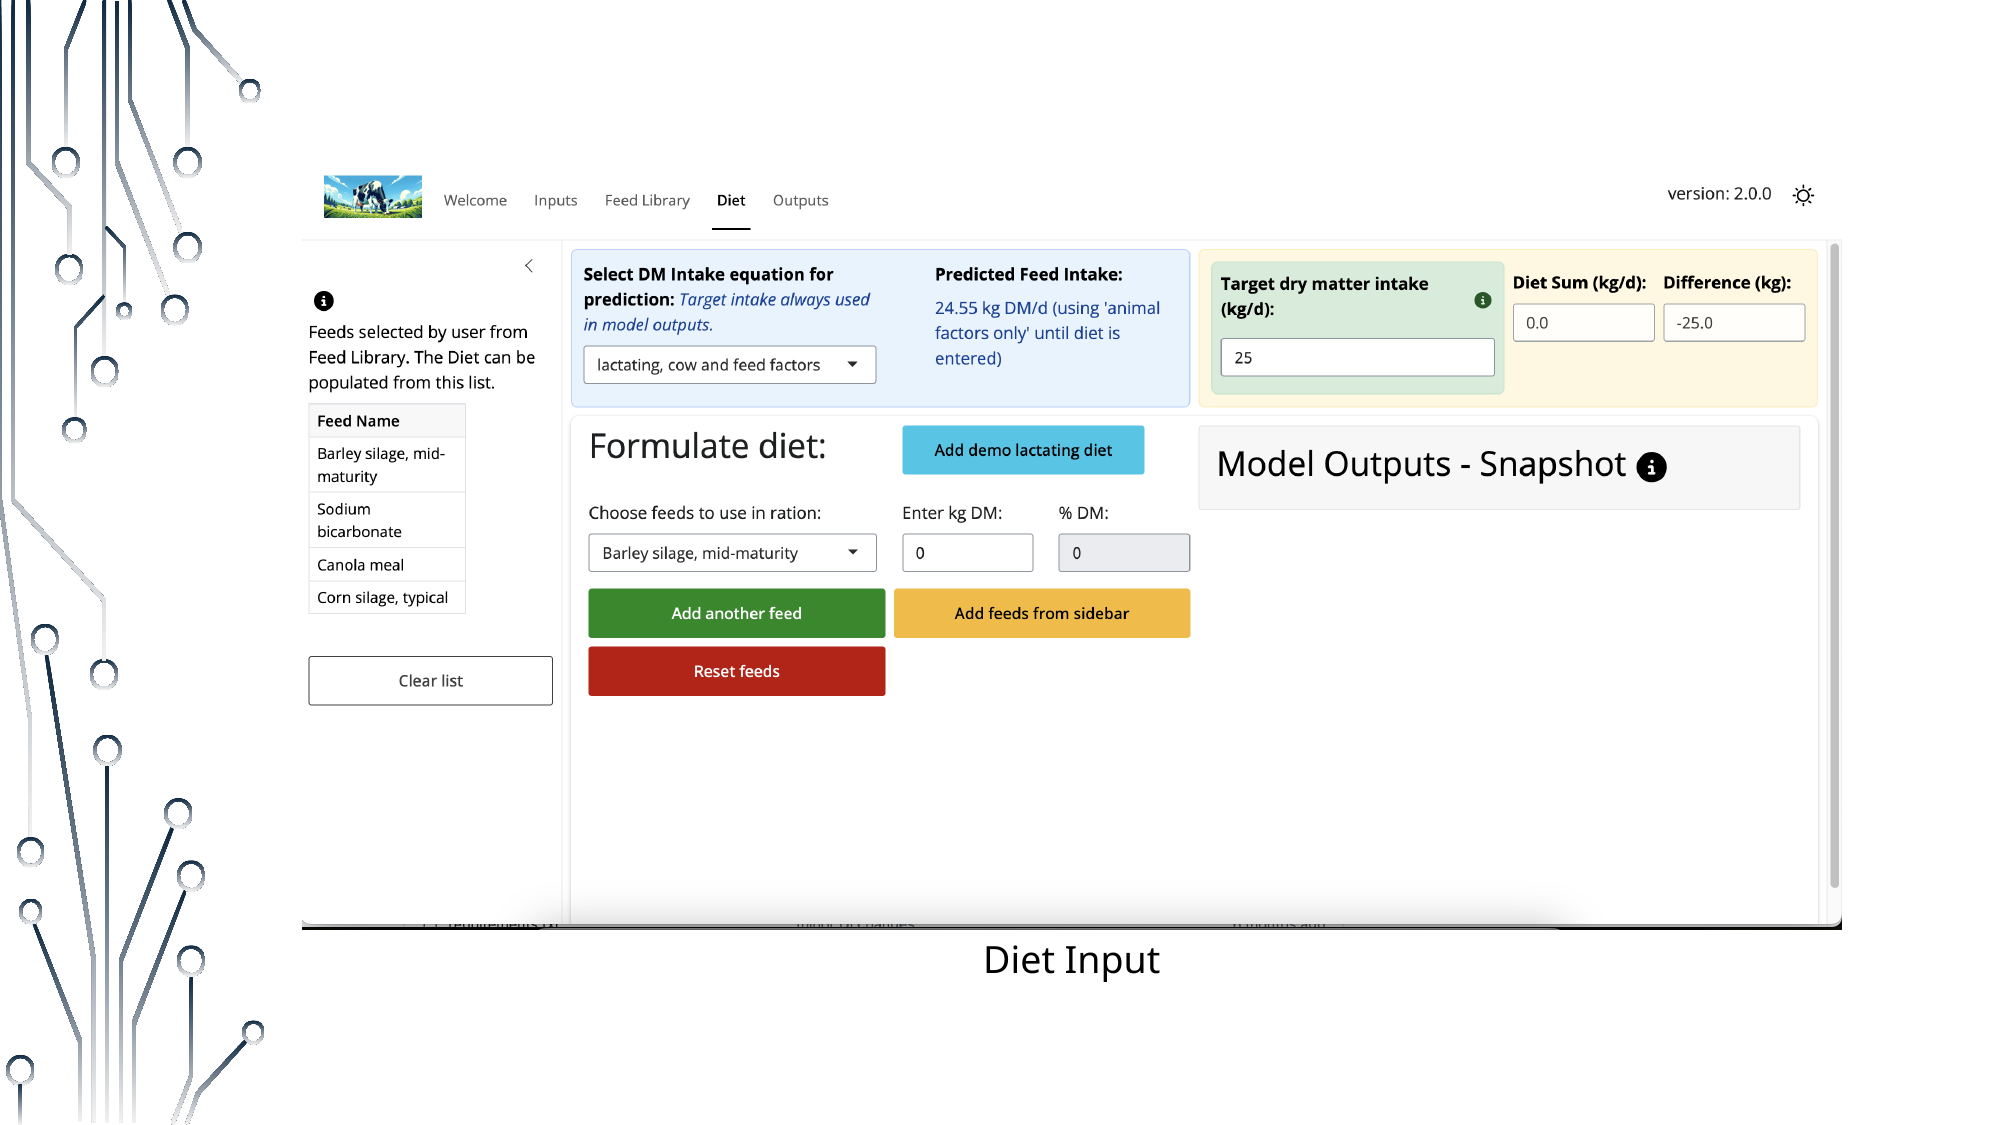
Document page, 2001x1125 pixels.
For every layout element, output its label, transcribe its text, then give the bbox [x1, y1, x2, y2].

picture [301, 166, 1843, 930]
text_box Diet Input [283, 929, 1861, 1013]
